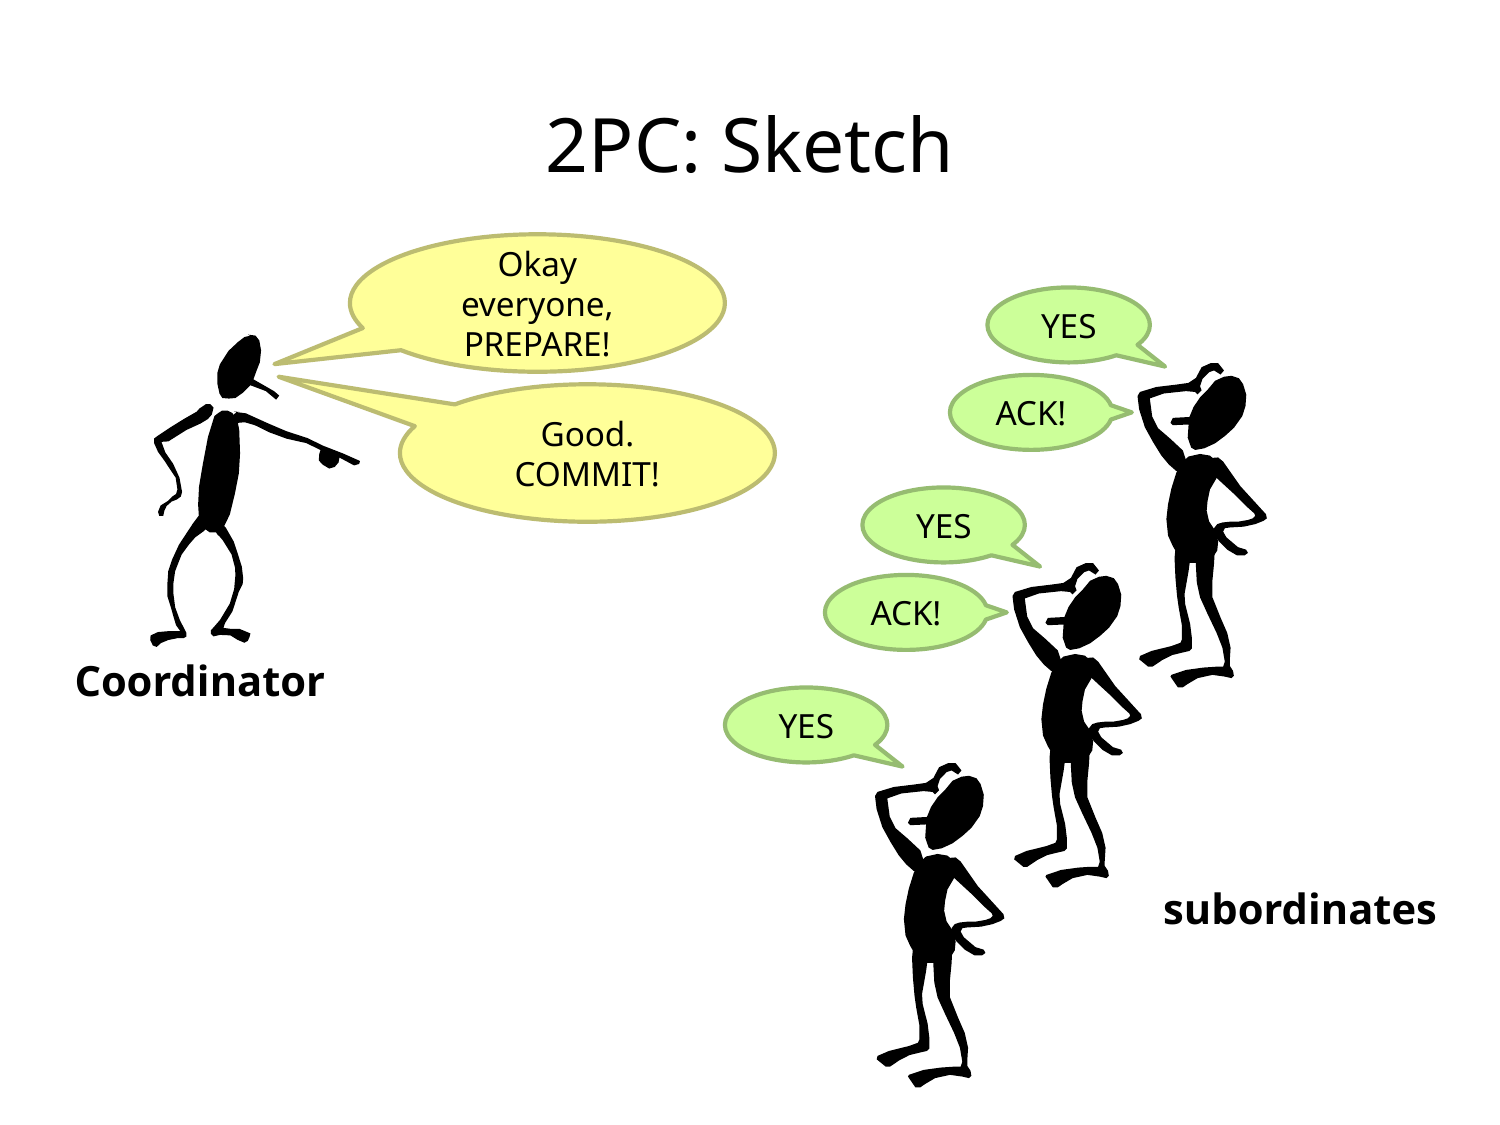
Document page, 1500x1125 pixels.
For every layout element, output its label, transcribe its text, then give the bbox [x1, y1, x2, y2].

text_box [1012, 524, 1201, 888]
text_box Coordinator [37, 646, 363, 712]
picture [149, 334, 361, 648]
text_box subordinates [1137, 875, 1463, 940]
text_box 2PC: Sketch [0, 90, 1500, 203]
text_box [1137, 324, 1326, 688]
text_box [874, 724, 1063, 1088]
text_box YES [985, 285, 1152, 365]
text_box ACK! [947, 372, 1132, 452]
text_box Okay everyone, PREPARE! [347, 232, 727, 374]
text_box YES [722, 685, 890, 765]
text_box YES [860, 485, 1027, 565]
text_box ACK! [822, 572, 1007, 652]
text_box Good. COMMIT! [365, 382, 778, 524]
